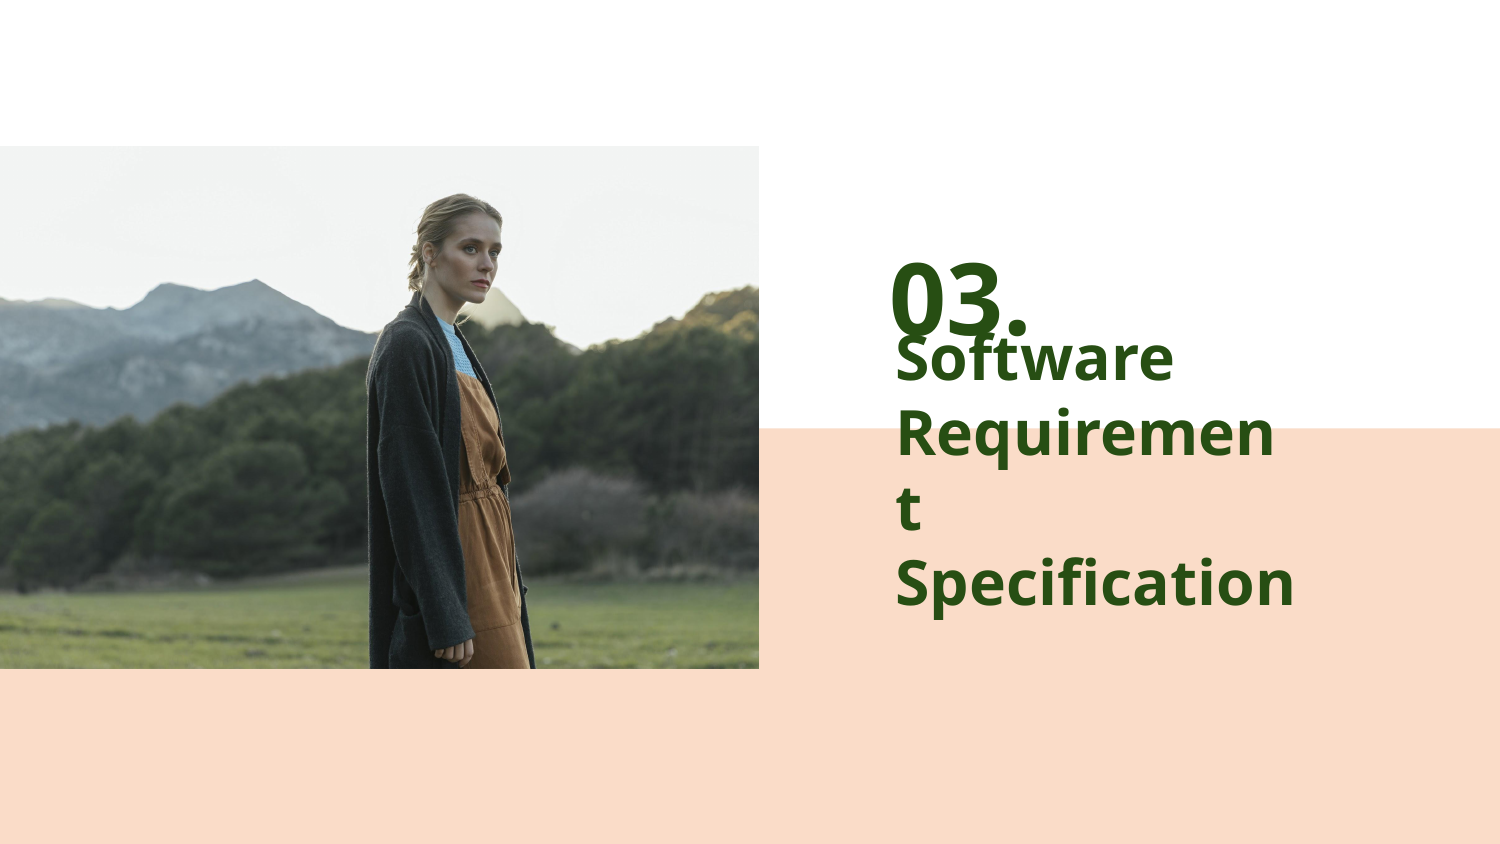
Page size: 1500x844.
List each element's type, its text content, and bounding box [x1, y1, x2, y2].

title Software Requirement Specification [880, 402, 1313, 534]
picture [0, 146, 759, 669]
title 03. [762, 239, 1048, 371]
